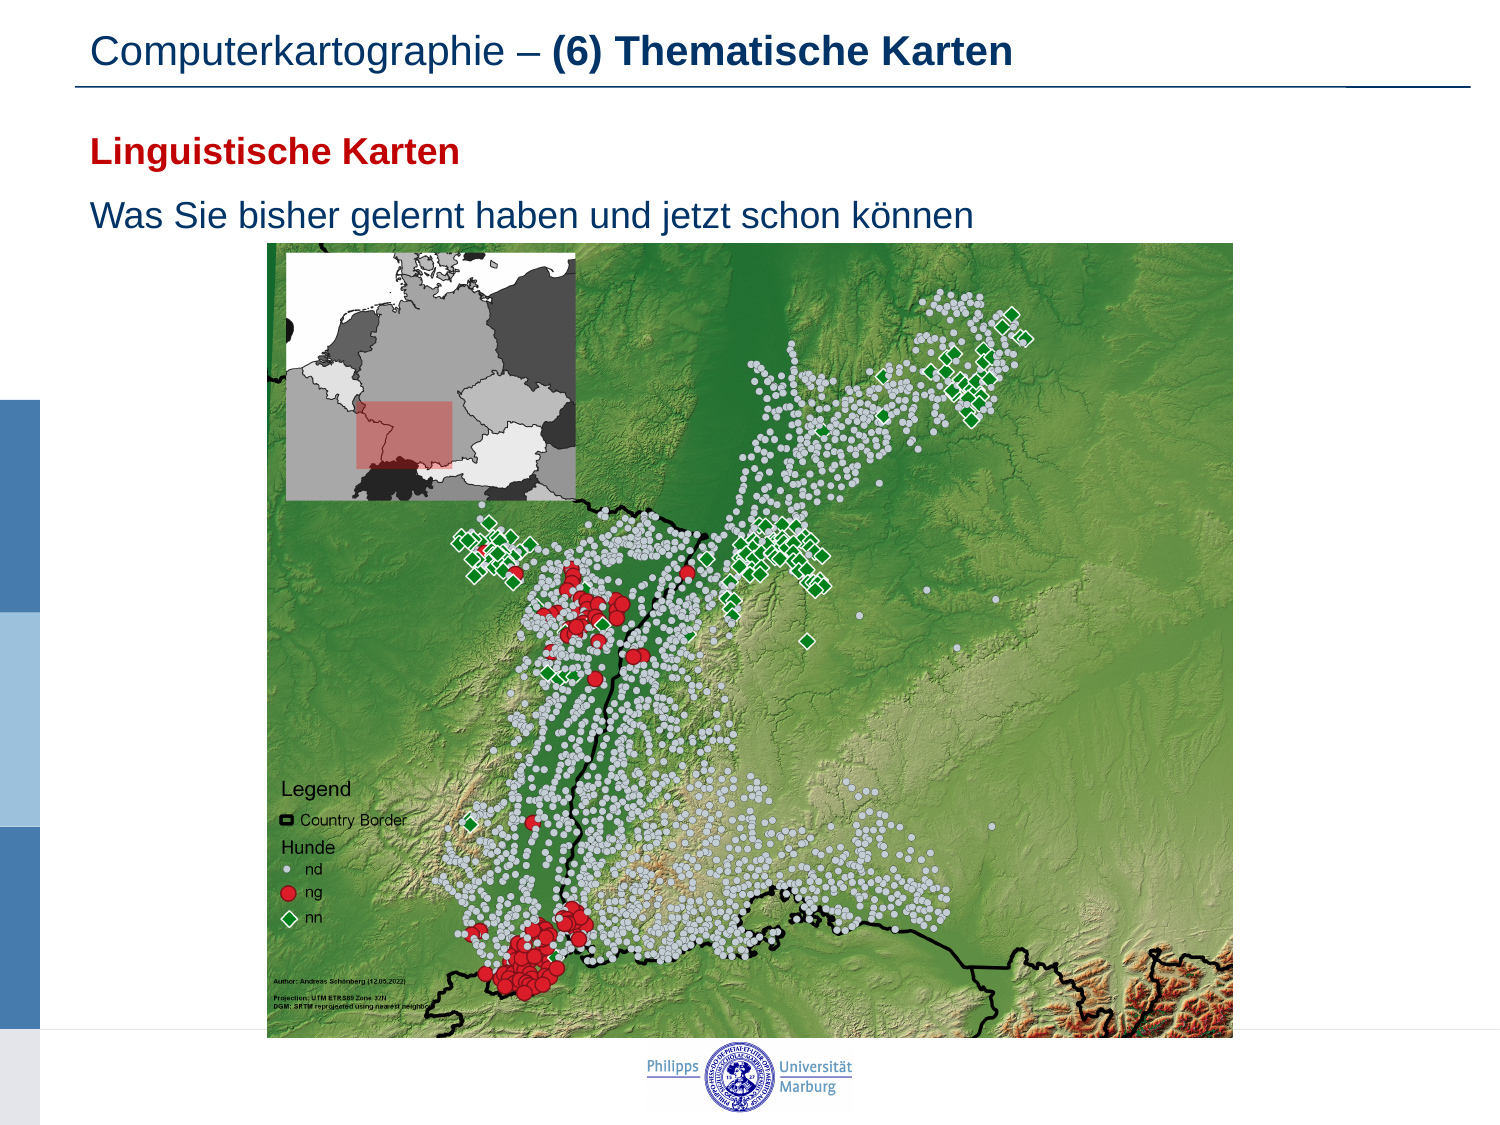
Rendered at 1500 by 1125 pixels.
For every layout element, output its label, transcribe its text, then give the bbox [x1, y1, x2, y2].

text_box Linguistische Karten [74, 119, 1471, 180]
picture [267, 243, 1233, 1039]
picture [646, 1041, 853, 1113]
text_box Was Sie bisher gelernt haben und jetzt schon können [74, 183, 1471, 243]
text_box Computerkartographie – (6) Thematische Karten [74, 7, 1425, 90]
